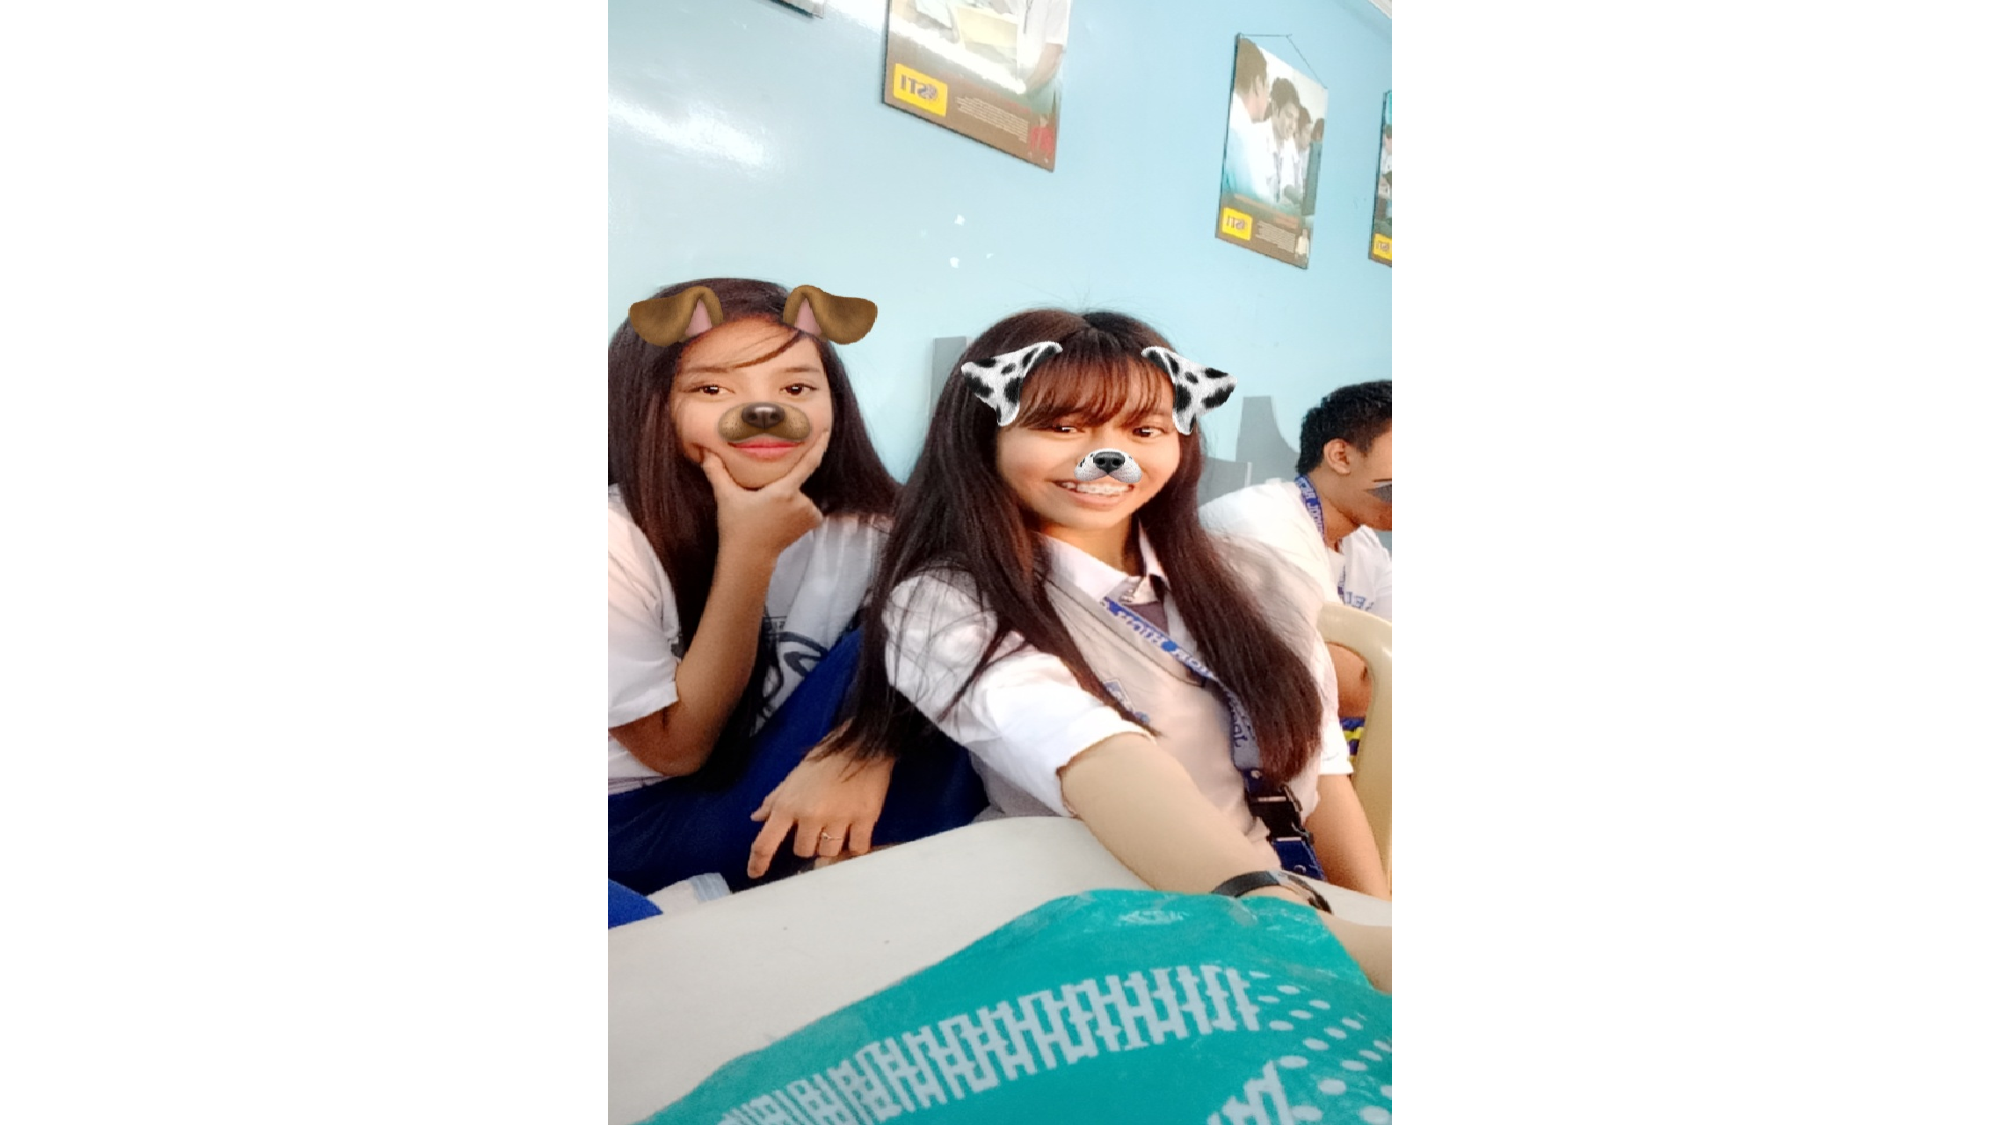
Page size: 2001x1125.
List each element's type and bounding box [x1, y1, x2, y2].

picture [608, 0, 1392, 1125]
